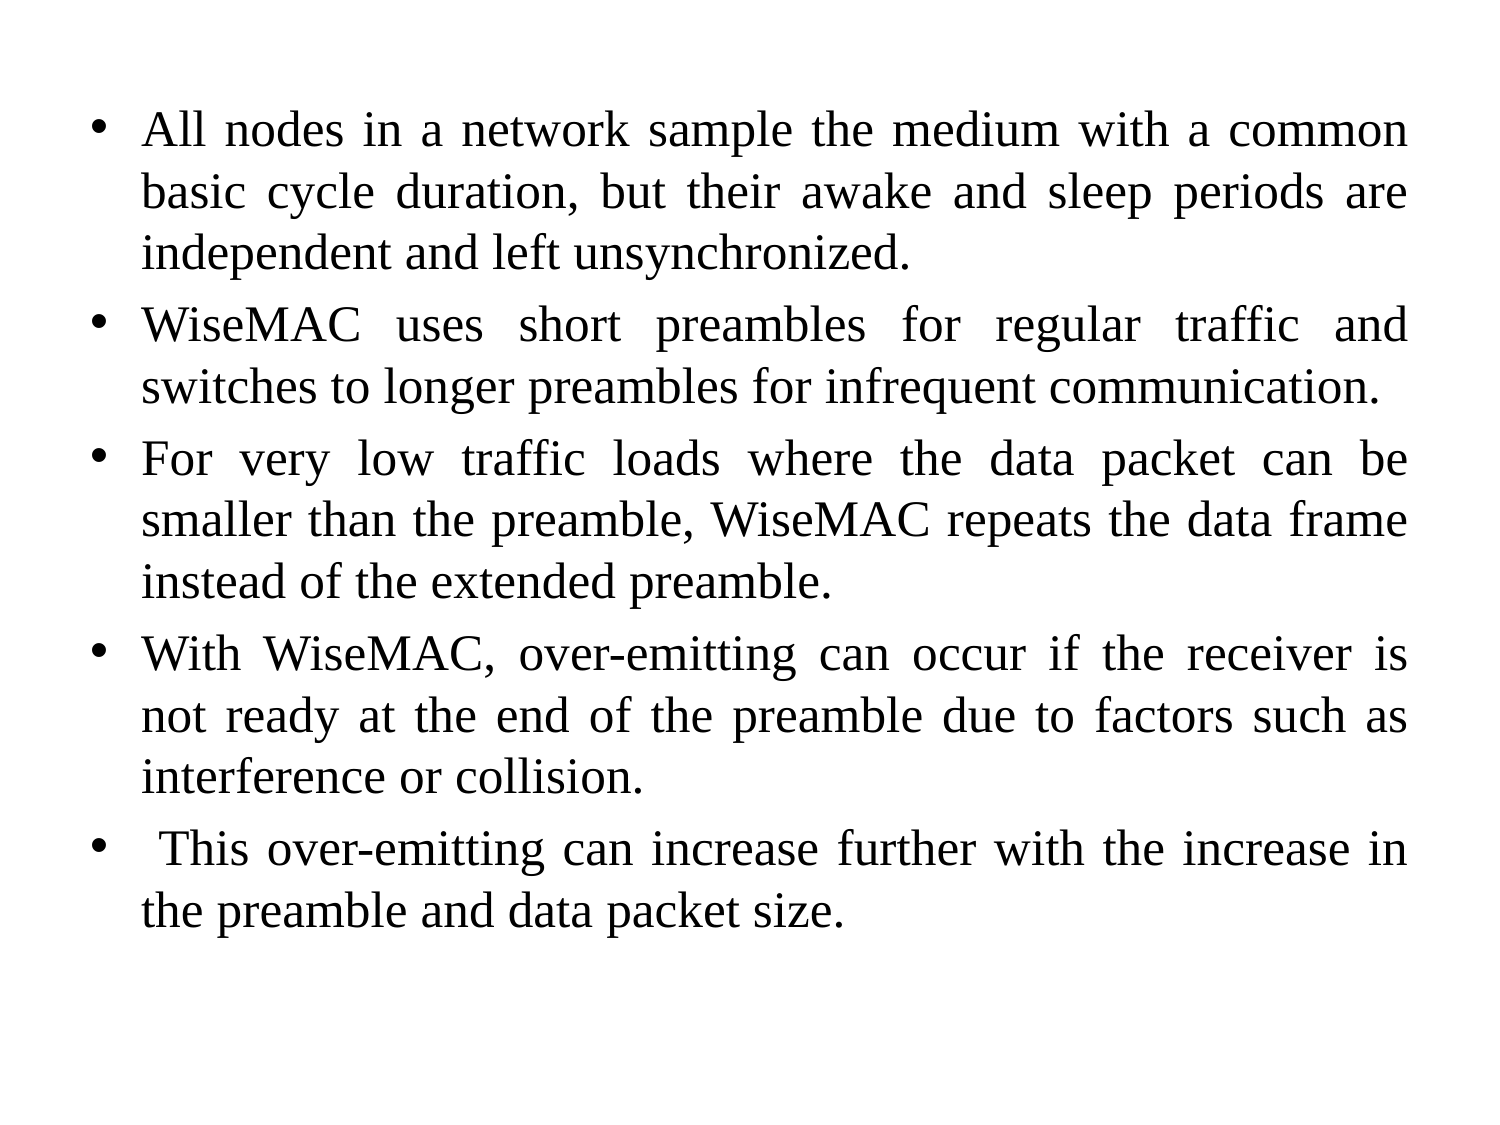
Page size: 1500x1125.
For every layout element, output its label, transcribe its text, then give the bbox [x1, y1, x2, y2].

list All nodes in a network sample the medium with a common basic cycle duration, but their awake and sleep periods are independent and left unsynchronized. WiseMAC uses short preambles for regular traffic and switches to longer preambles for infrequent communication. For very low traffic loads where the data packet can be smaller than the preamble, WiseMAC repeats the data frame instead of the extended preamble. With WiseMAC, over-emitting can occur if the receiver is not ready at the end of the preamble due to factors such as interference or collision. This over-emitting can increase further with the increase in the preamble and data packet size. [75, 87, 1425, 1005]
